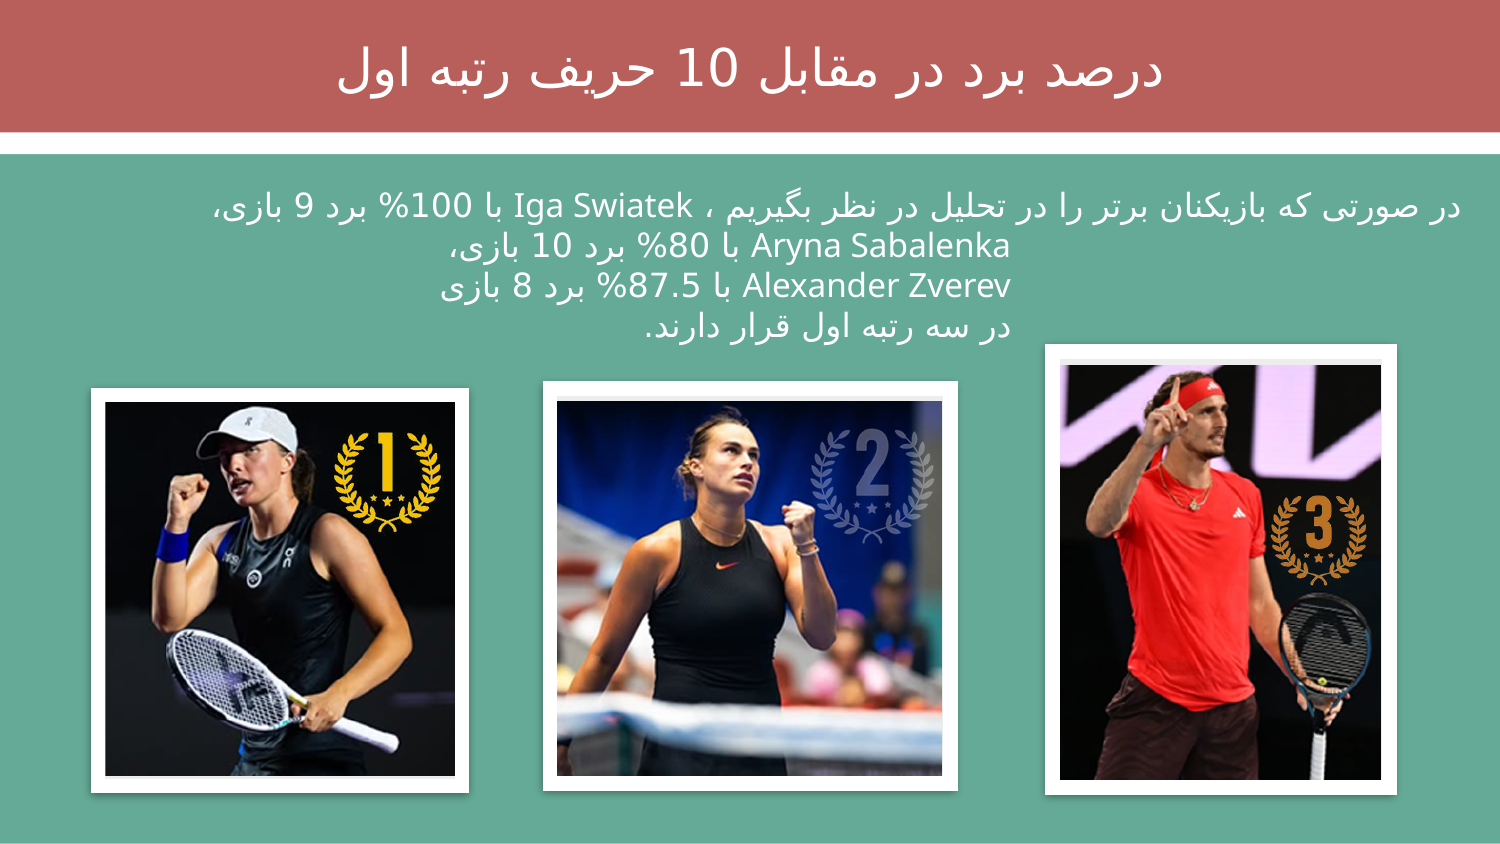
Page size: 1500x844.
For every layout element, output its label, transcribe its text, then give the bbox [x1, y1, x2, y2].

text_box [0, 132, 1500, 155]
picture [1059, 358, 1383, 781]
text_box درصد برد در مقابل 10 حریف رتبه اول [232, 19, 1268, 114]
picture [556, 395, 944, 777]
picture [105, 402, 455, 779]
text_box در صورتی که بازیکنان برتر را در تحلیل در نظر بگیریم ، Iga Swiatek با 100% برد 9 بازی، Aryna Sabalenka با 80% برد 10 بازی، Alexander Zverev با 87.5% برد 8 بازی در سه رتبه اول قرار دارند. [85, 169, 1477, 400]
text_box [0, 155, 1500, 844]
text_box [0, 0, 1500, 132]
